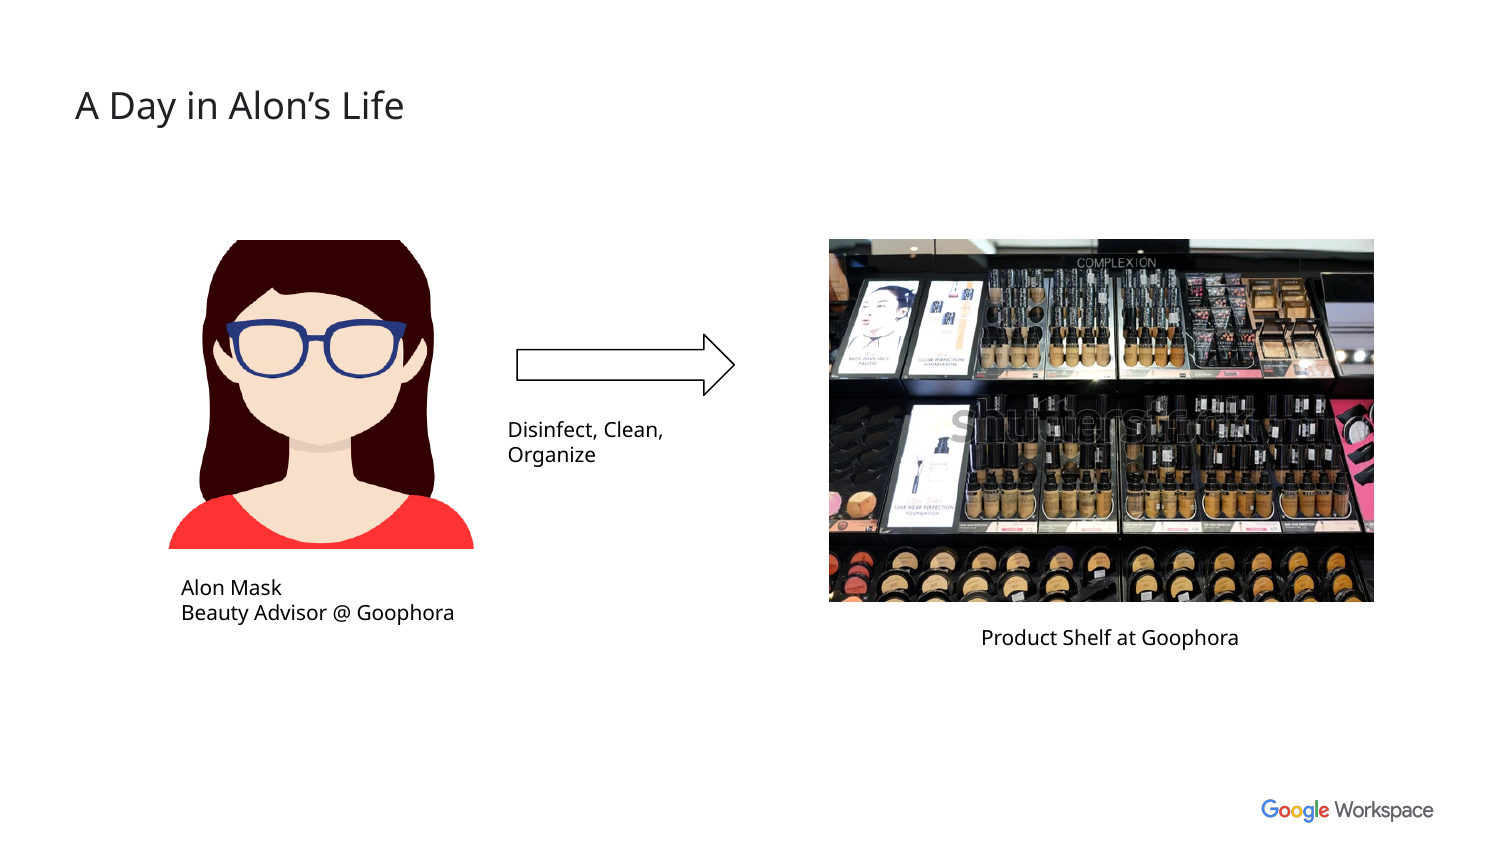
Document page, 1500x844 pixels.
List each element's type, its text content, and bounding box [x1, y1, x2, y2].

picture [1261, 799, 1434, 823]
picture [165, 240, 474, 549]
title A Day in Alon’s Life [75, 75, 744, 240]
picture [829, 239, 1374, 621]
text_box Disinfect, Clean, Organize [492, 401, 773, 482]
text_box Product Shelf at Goophora [966, 629, 1274, 663]
text_box [517, 334, 735, 396]
text_box Alon Mask Beauty Advisor @ Goophora [165, 559, 474, 640]
